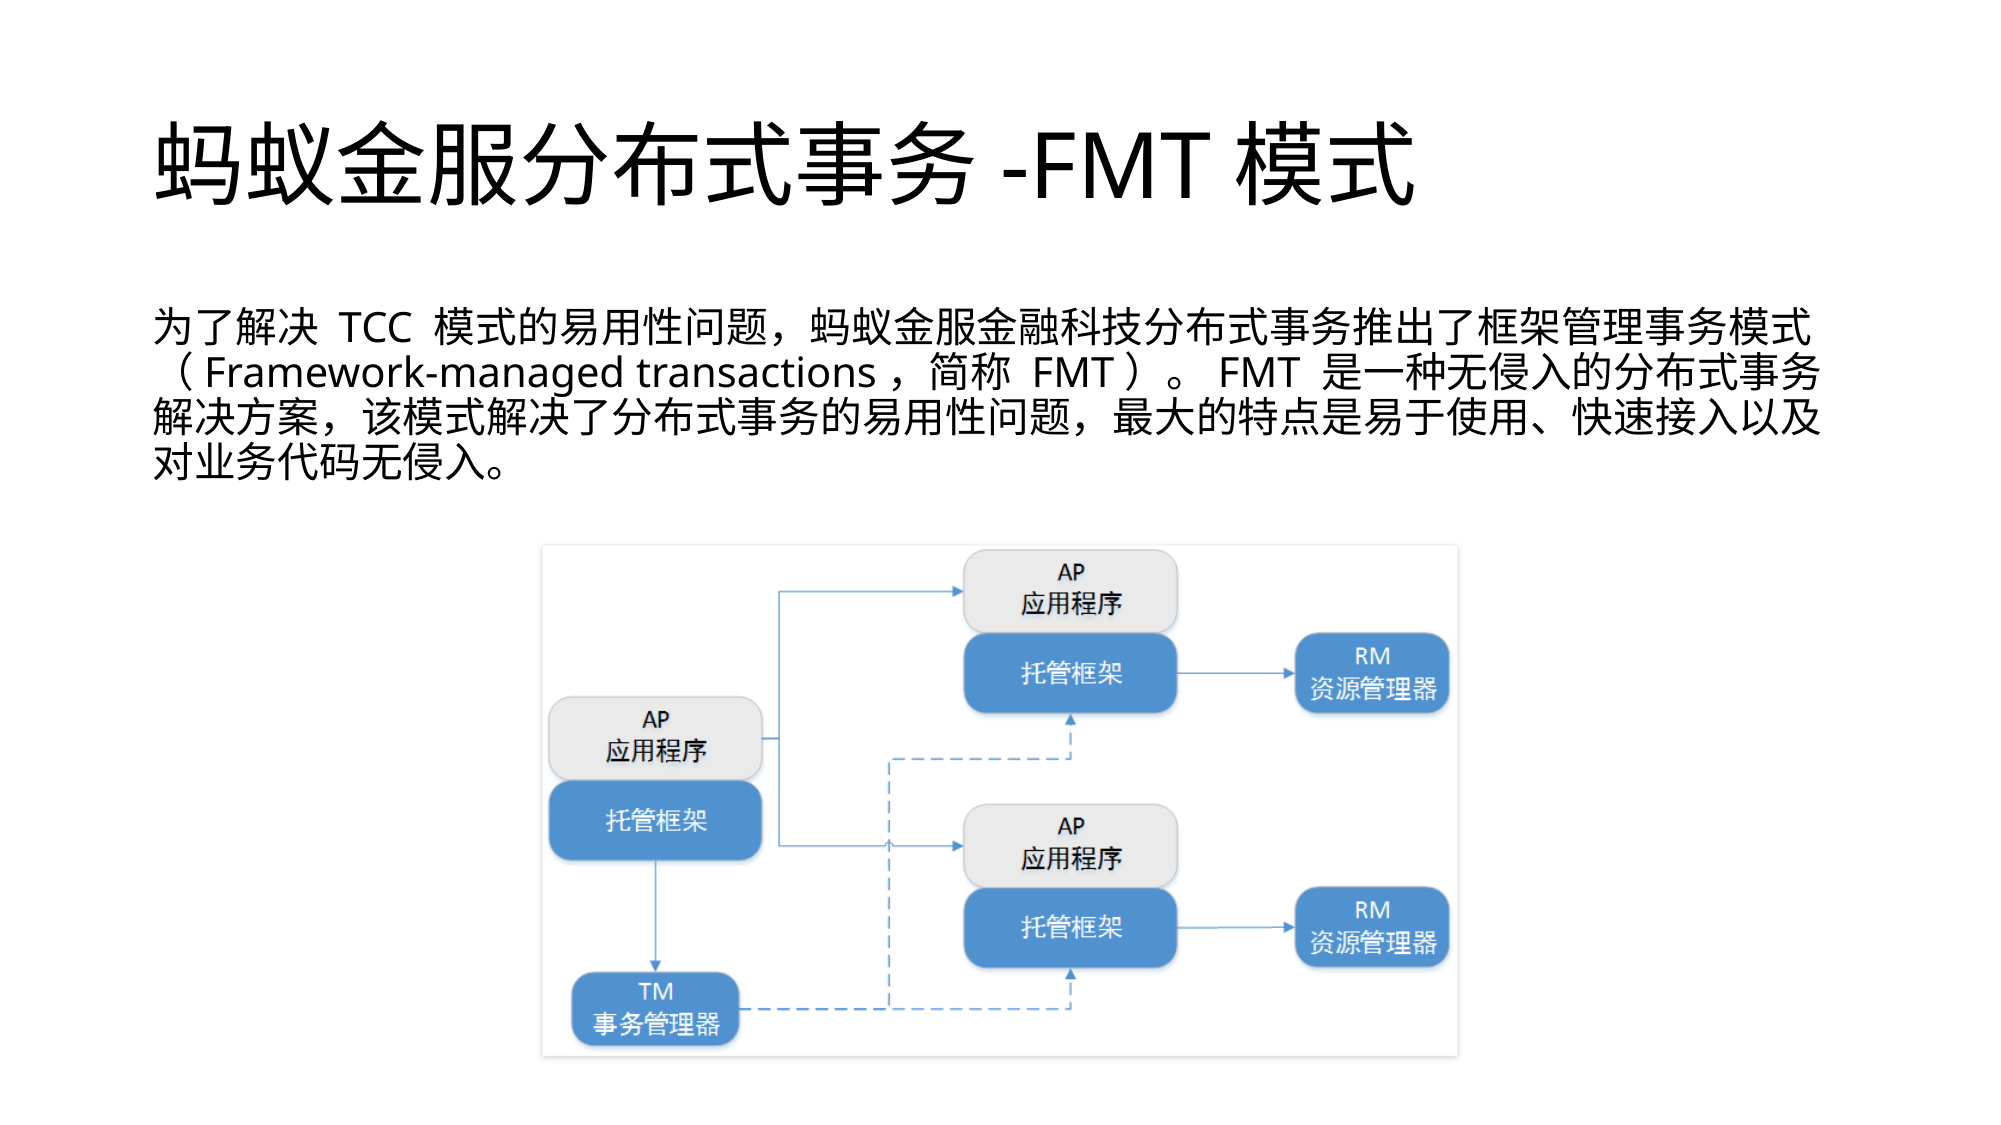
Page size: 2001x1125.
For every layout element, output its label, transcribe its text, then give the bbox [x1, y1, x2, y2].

list 为了解决 TCC 模式的易用性问题，蚂蚁金服金融科技分布式事务推出了框架管理事务模式（Framework-managed transactions，简称 FMT）。FMT 是一种无侵入的分布式事务解决方案，该模式解决了分布式事务的易用性问题，最大的特点是易于使用、快速接入以及对业务代码无侵入。 [137, 299, 1863, 1014]
title 蚂蚁金服分布式事务-FMT模式 [137, 59, 1863, 278]
picture [532, 541, 1468, 1068]
